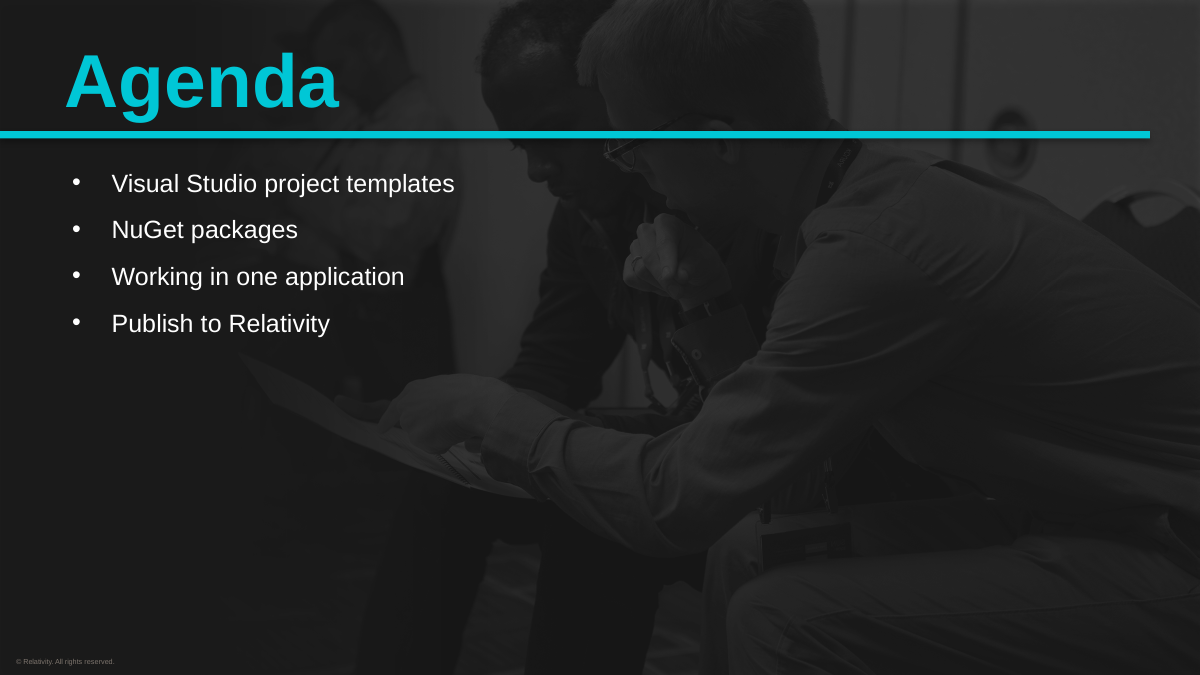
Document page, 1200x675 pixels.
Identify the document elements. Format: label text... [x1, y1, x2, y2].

list Visual Studio project templates NuGet packages Working in one application Publish to Relativity [62, 162, 1142, 613]
